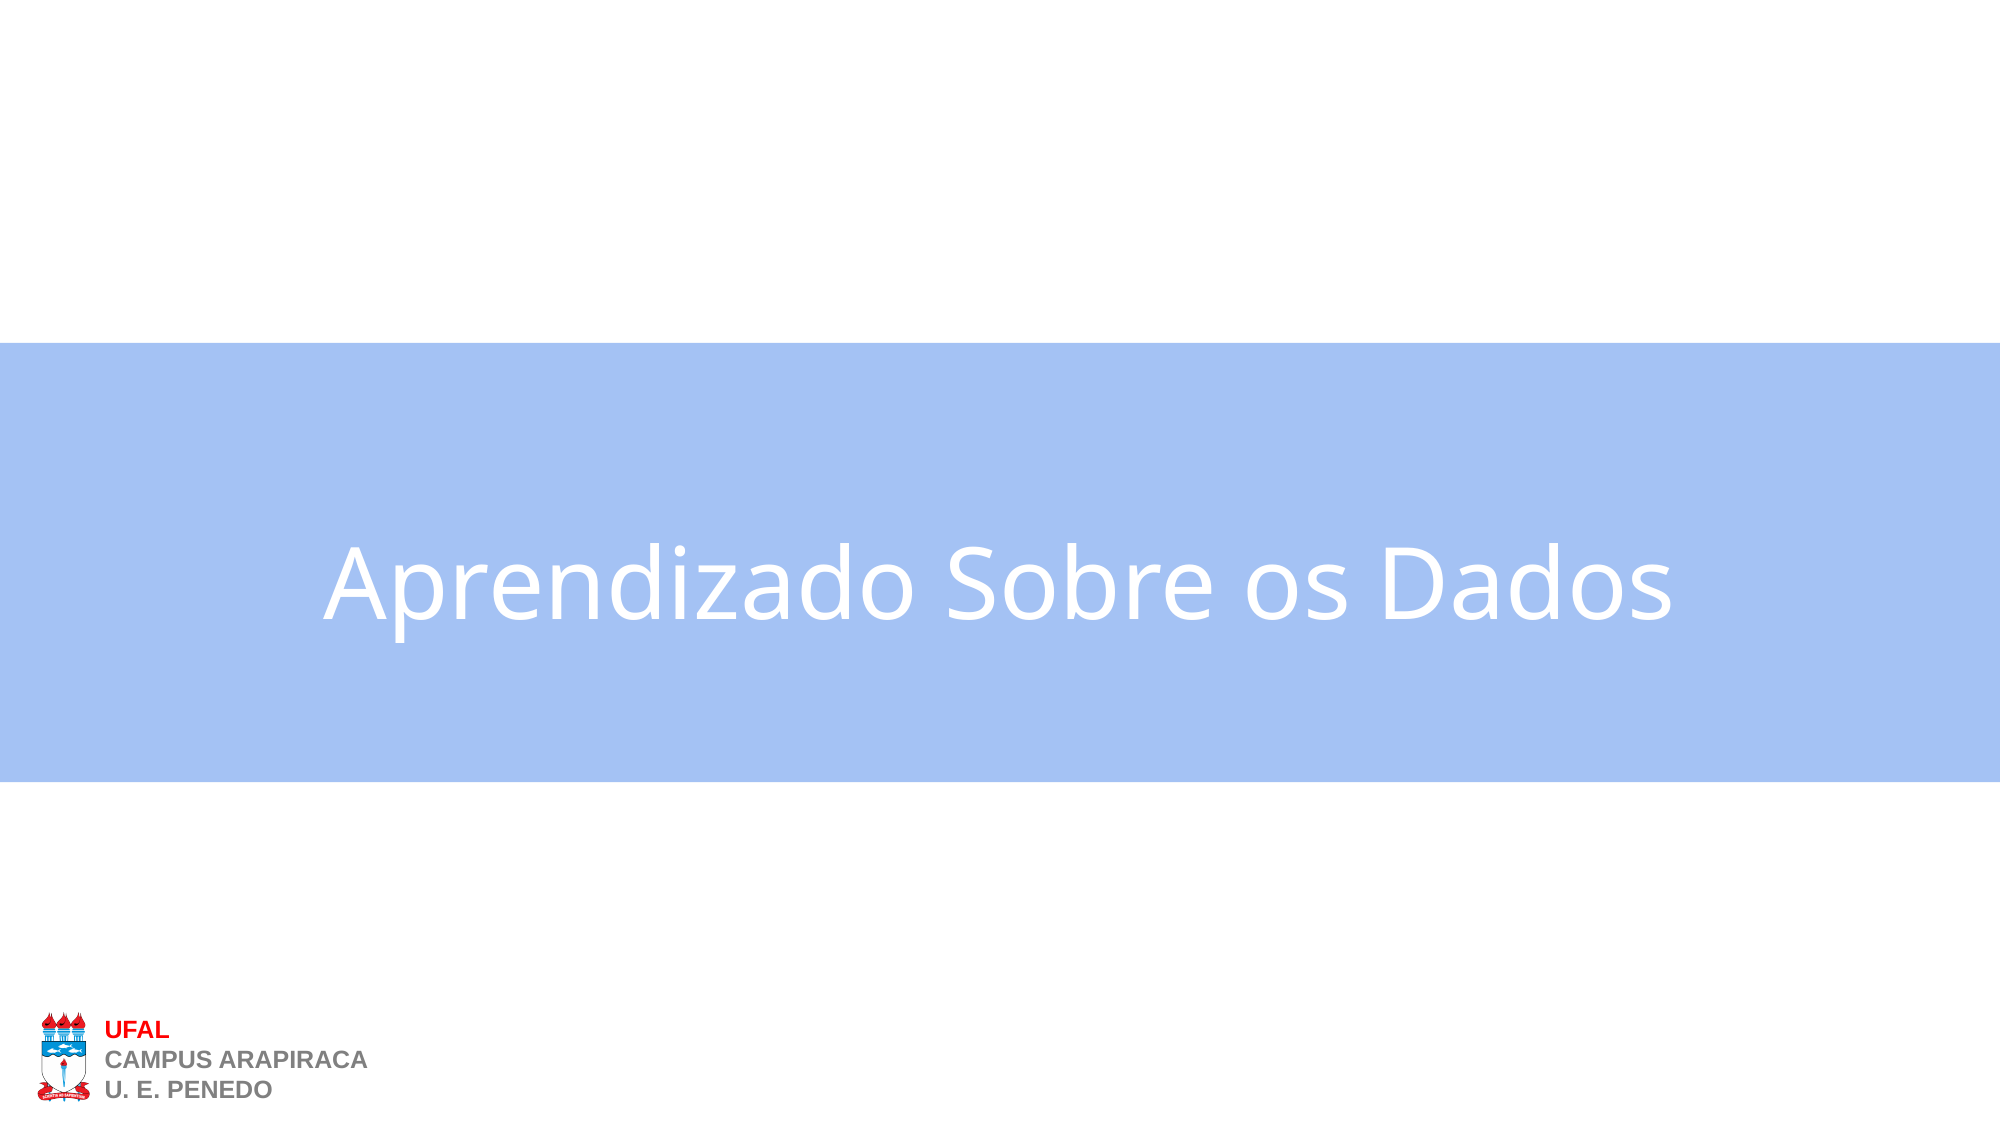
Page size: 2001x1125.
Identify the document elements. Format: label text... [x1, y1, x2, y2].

title Aprendizado Sobre os Dados [94, 413, 1906, 745]
picture [21, 1008, 107, 1105]
